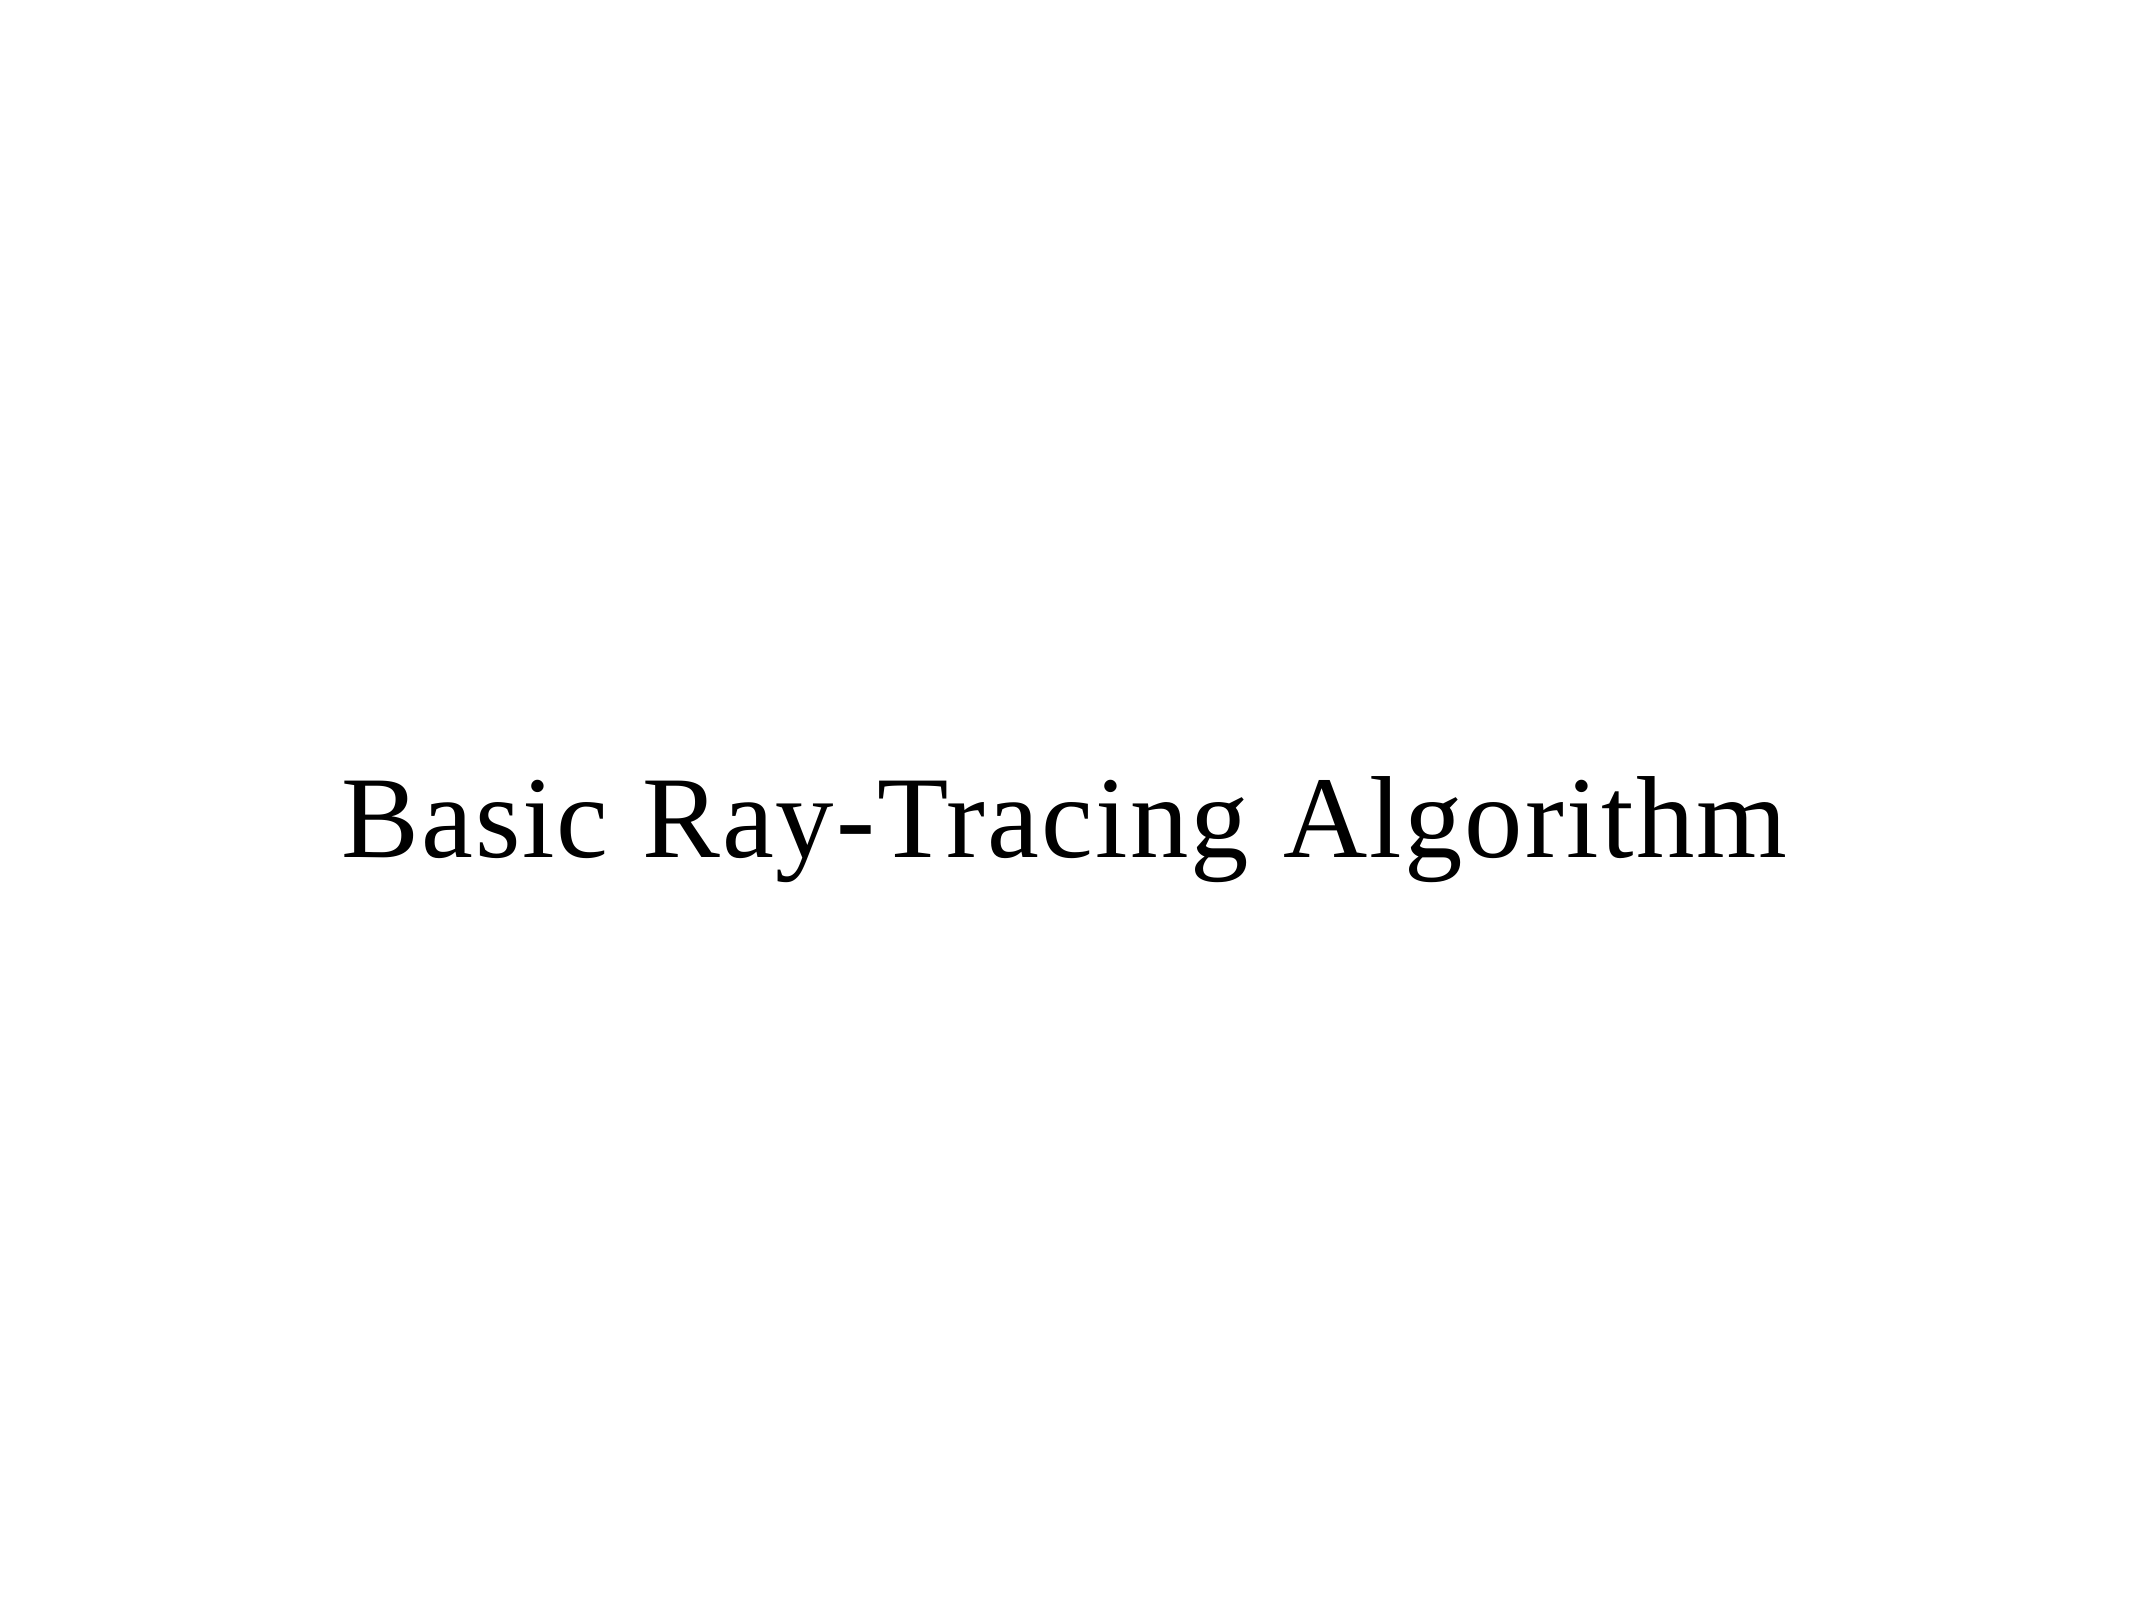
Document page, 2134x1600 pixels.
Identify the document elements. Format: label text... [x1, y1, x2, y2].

text_box Basic Ray-Tracing Algorithm [341, 720, 1815, 881]
